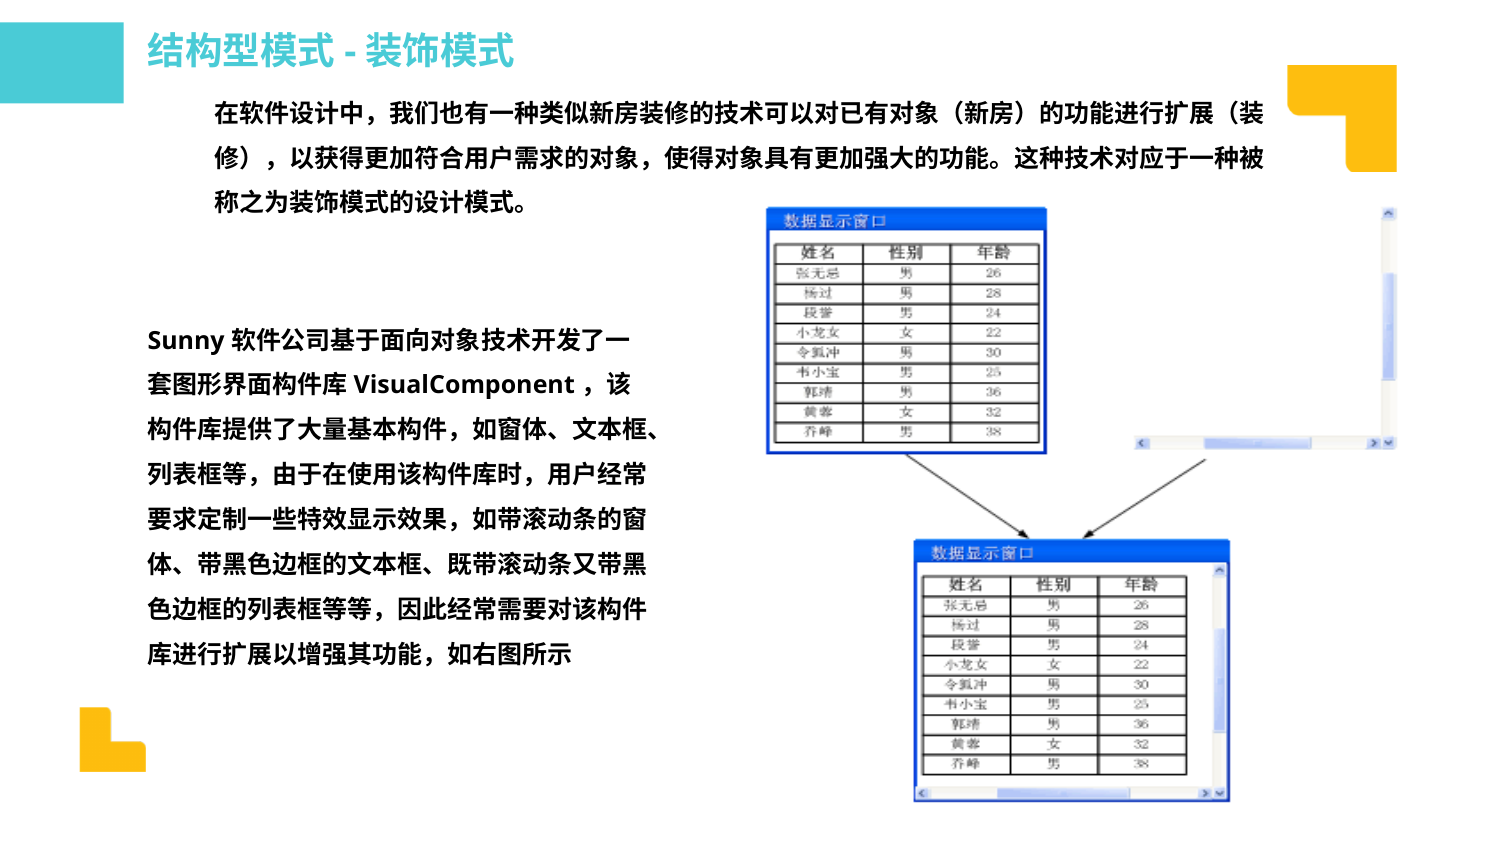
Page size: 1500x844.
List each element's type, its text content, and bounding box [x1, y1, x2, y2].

picture [80, 708, 145, 771]
text_box [0, 22, 124, 104]
list 结构型模式-装饰模式 [132, 28, 736, 98]
text_box 在软件设计中，我们也有一种类似新房装修的技术可以对已有对象（新房）的功能进行扩展（装修），以获得更加符合用户需求的对象，使得对象具有更加强大的功能。这种技术对应于一种被称之为装饰模式的设计模式。 [200, 74, 1303, 159]
picture [1287, 65, 1397, 172]
text_box Sunny软件公司基于面向对象技术开发了一套图形界面构件库VisualComponent，该构件库提供了大量基本构件，如窗体、文本框、列表框等，由于在使用该构件库时，用户经常要求定制一些特效显示效果，如带滚动条的窗体、带黑色边框的文本框、既带滚动条又带黑色边框的列表框等等，因此经常需要对该构件库进行扩展以增强其功能，如右图所示 [132, 301, 664, 386]
picture [763, 204, 1401, 807]
